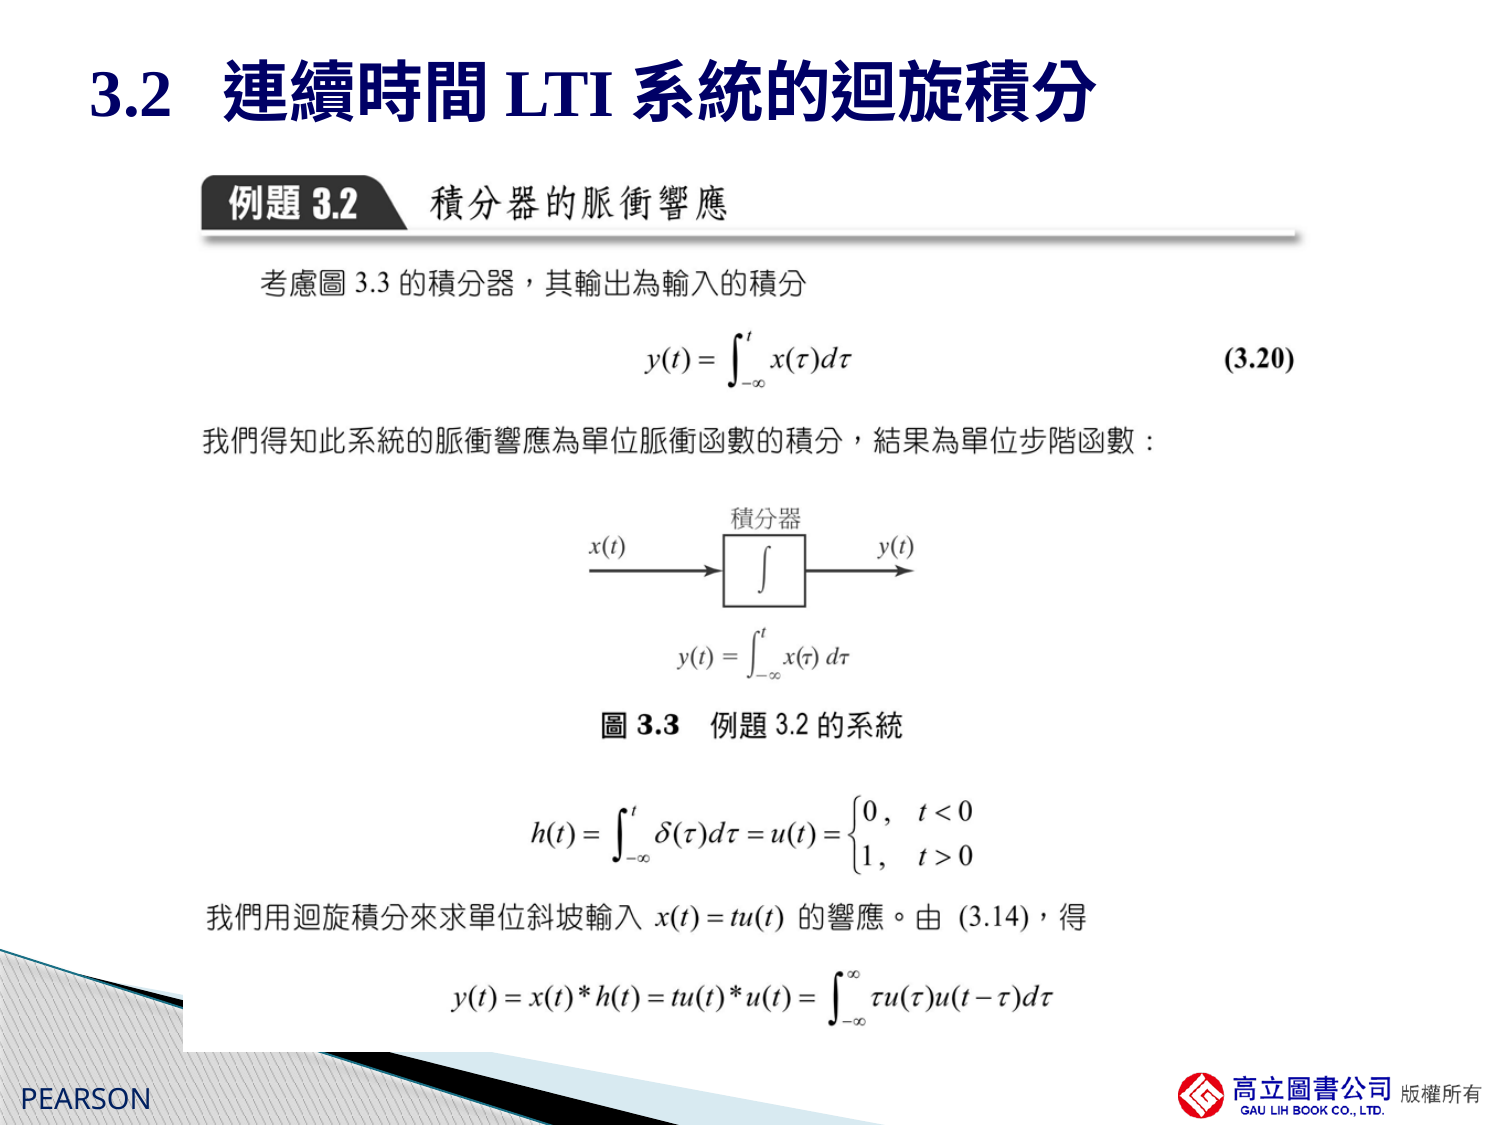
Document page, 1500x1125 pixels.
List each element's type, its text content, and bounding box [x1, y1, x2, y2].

picture [182, 153, 1325, 1052]
picture [1178, 1065, 1500, 1125]
title 3.2 連續時間LTI系統的迴旋積分 [75, 30, 1425, 149]
